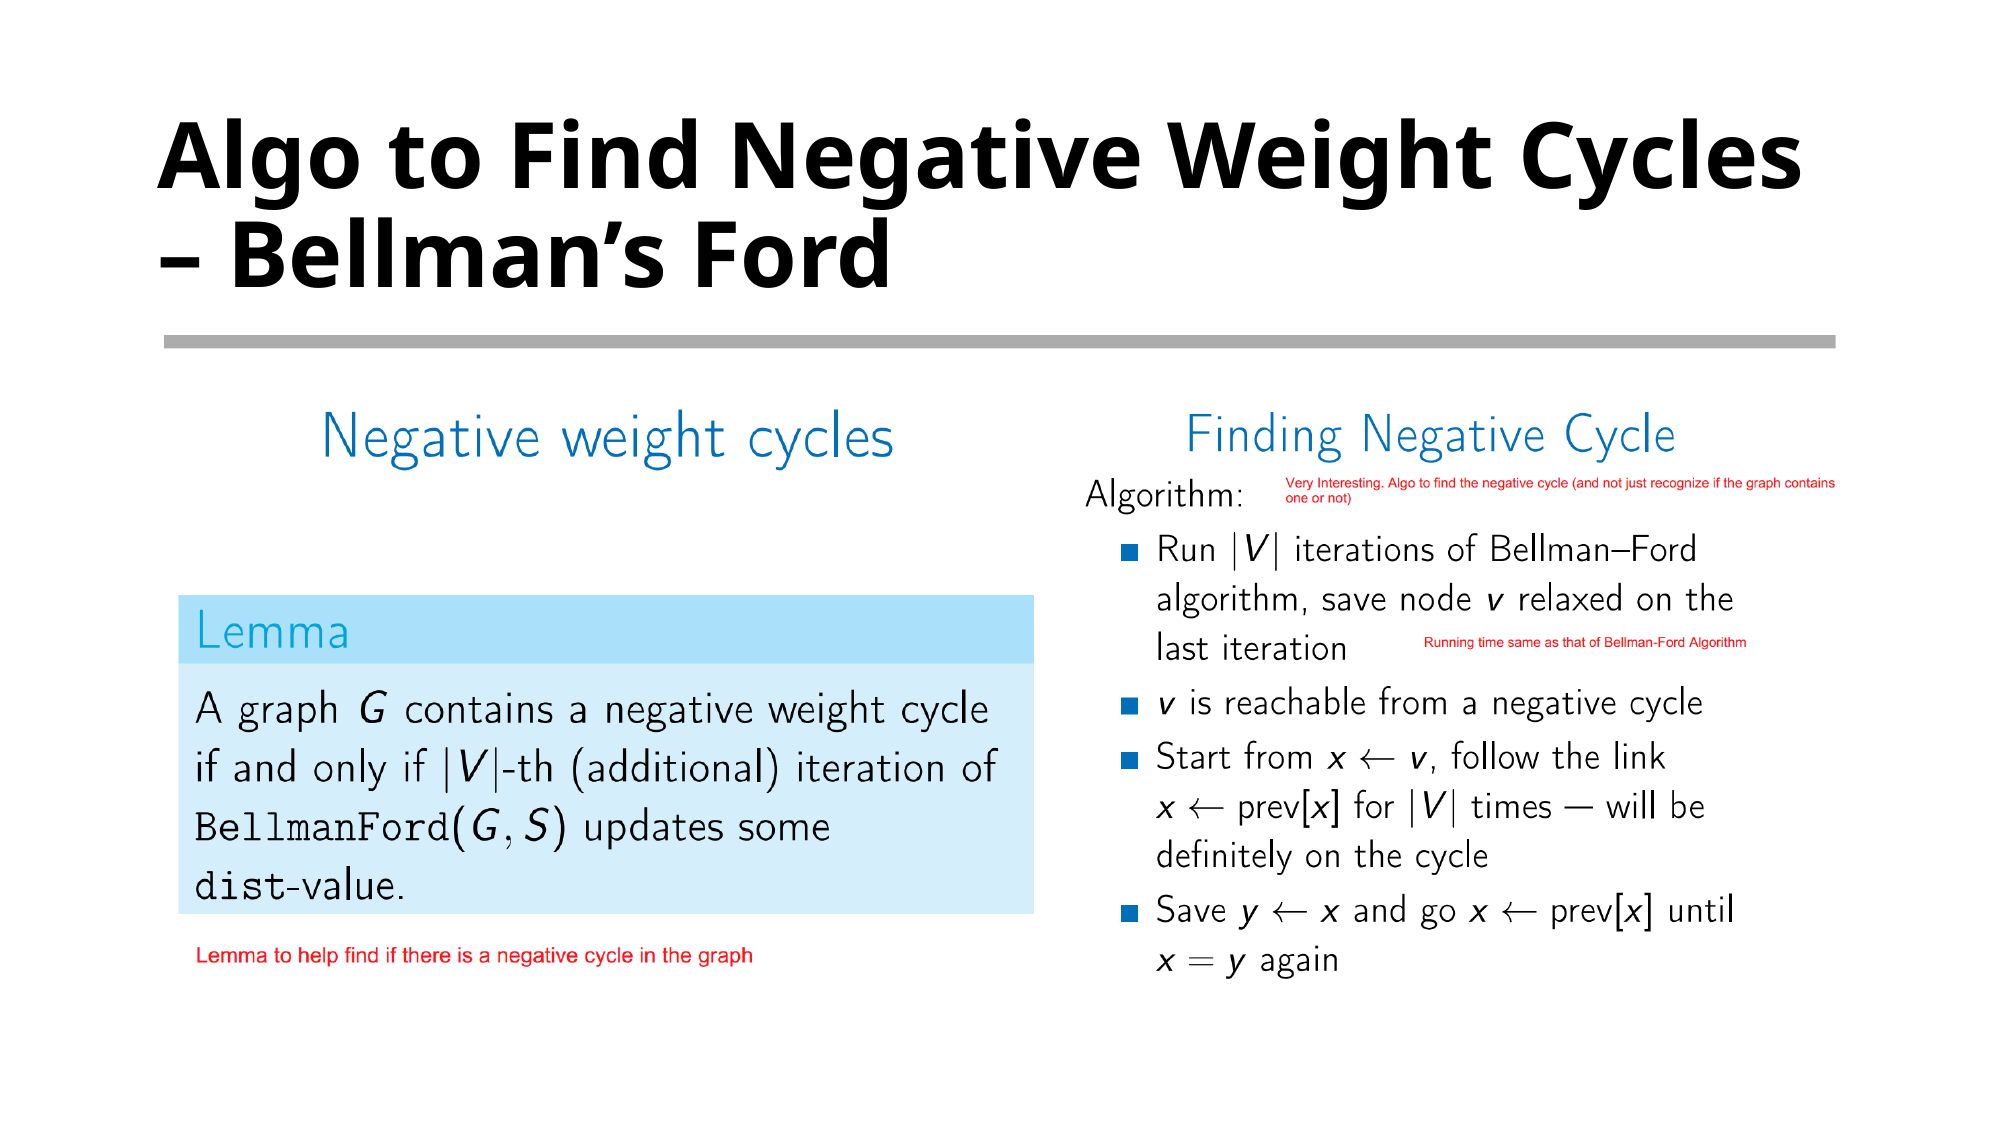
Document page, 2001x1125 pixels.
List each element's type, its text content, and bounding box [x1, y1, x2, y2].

picture [163, 391, 1051, 984]
picture [1061, 391, 1836, 984]
title Algo to Find Negative Weight Cycles – Bellman’s Ford [142, 99, 1858, 317]
text_box [163, 334, 1837, 349]
